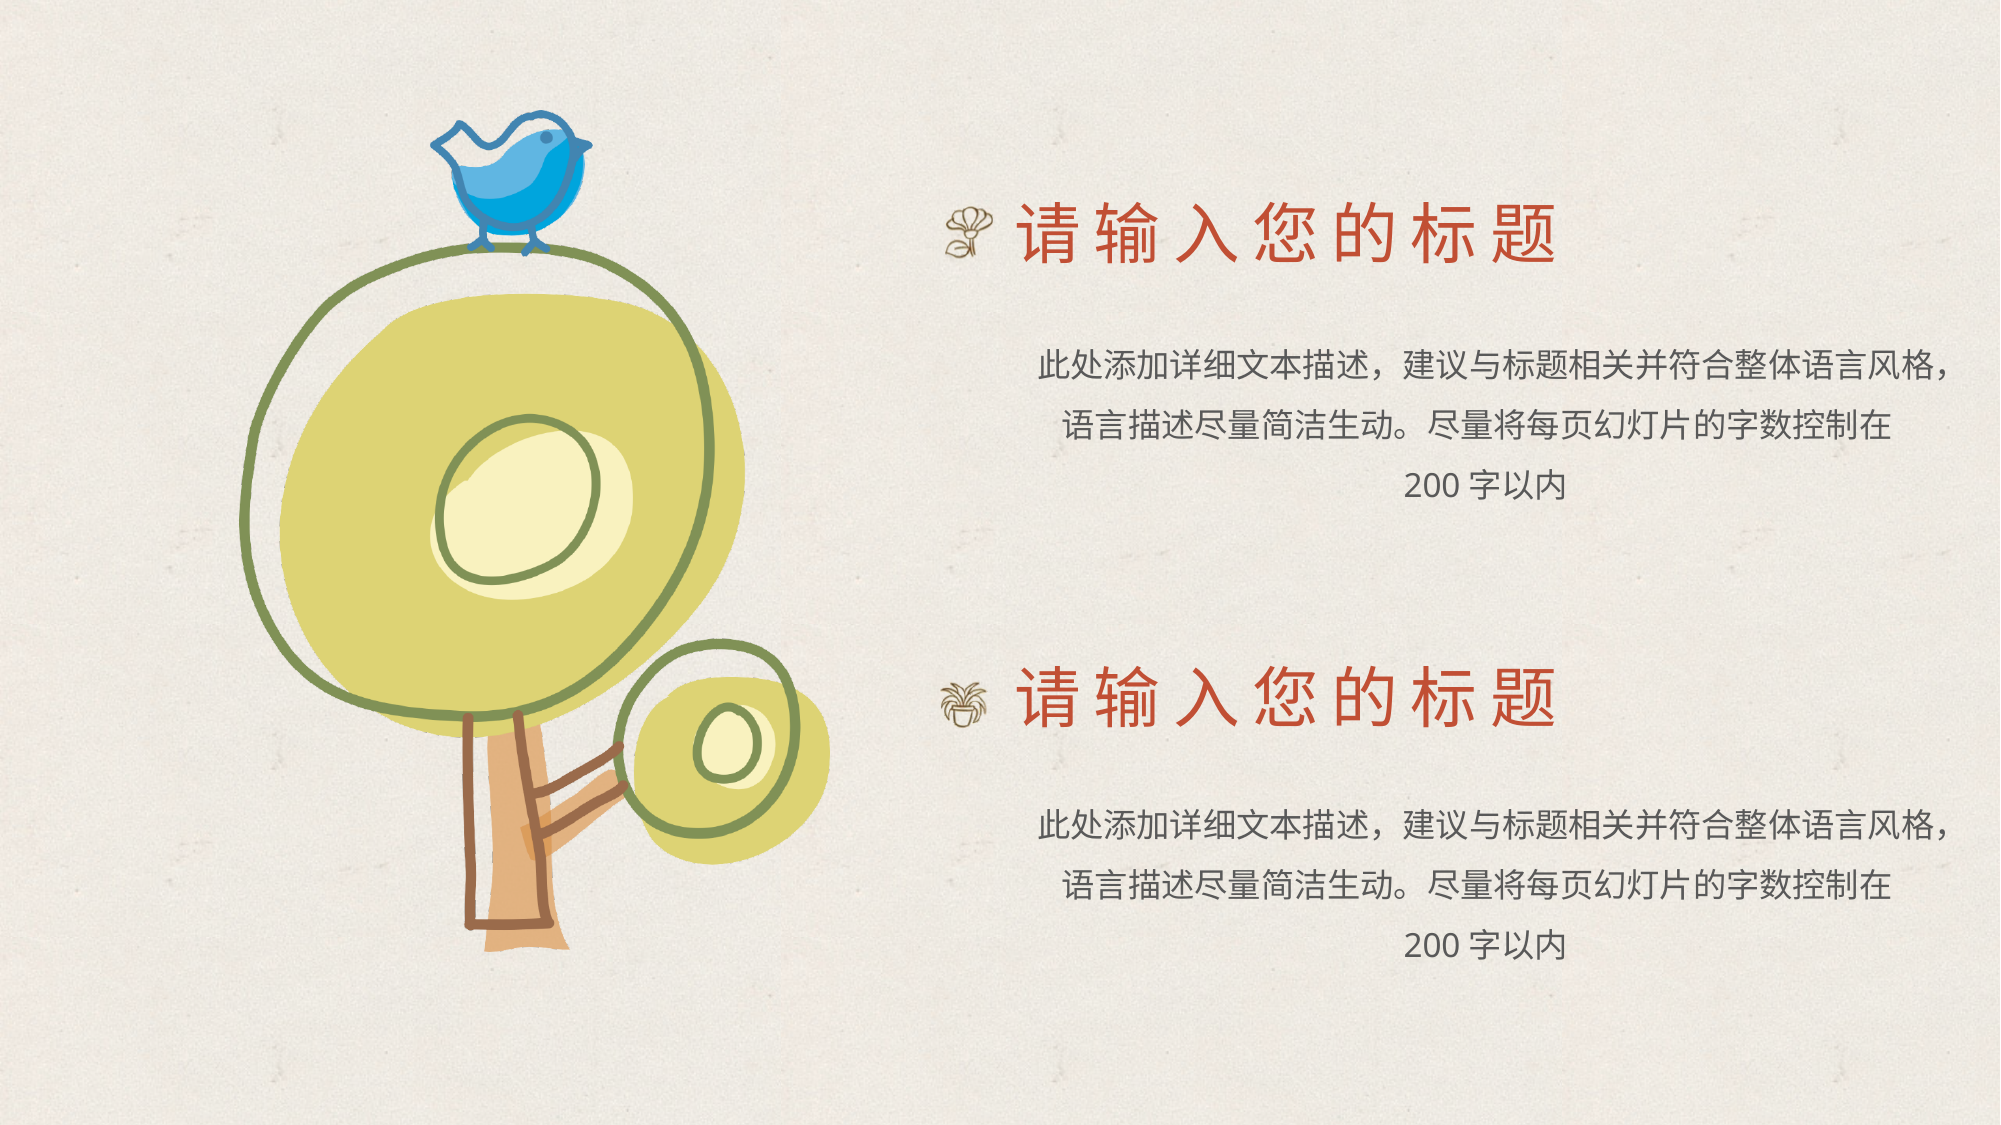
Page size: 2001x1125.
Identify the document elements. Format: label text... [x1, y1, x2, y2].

text_box 此处添加详细文本描述，建议与标题相关并符合整体语言风格，语言描述尽量简洁生动。尽量将每页幻灯片的字数控制在 200字以内 [1009, 776, 1963, 972]
text_box 此处添加详细文本描述，建议与标题相关并符合整体语言风格，语言描述尽量简洁生动。尽量将每页幻灯片的字数控制在 200字以内 [1009, 316, 1963, 512]
text_box 请输入您的标题 [999, 648, 1738, 744]
picture [239, 110, 830, 952]
picture [890, 193, 1031, 285]
text_box 请输入您的标题 [999, 184, 1738, 280]
picture [912, 652, 1010, 737]
